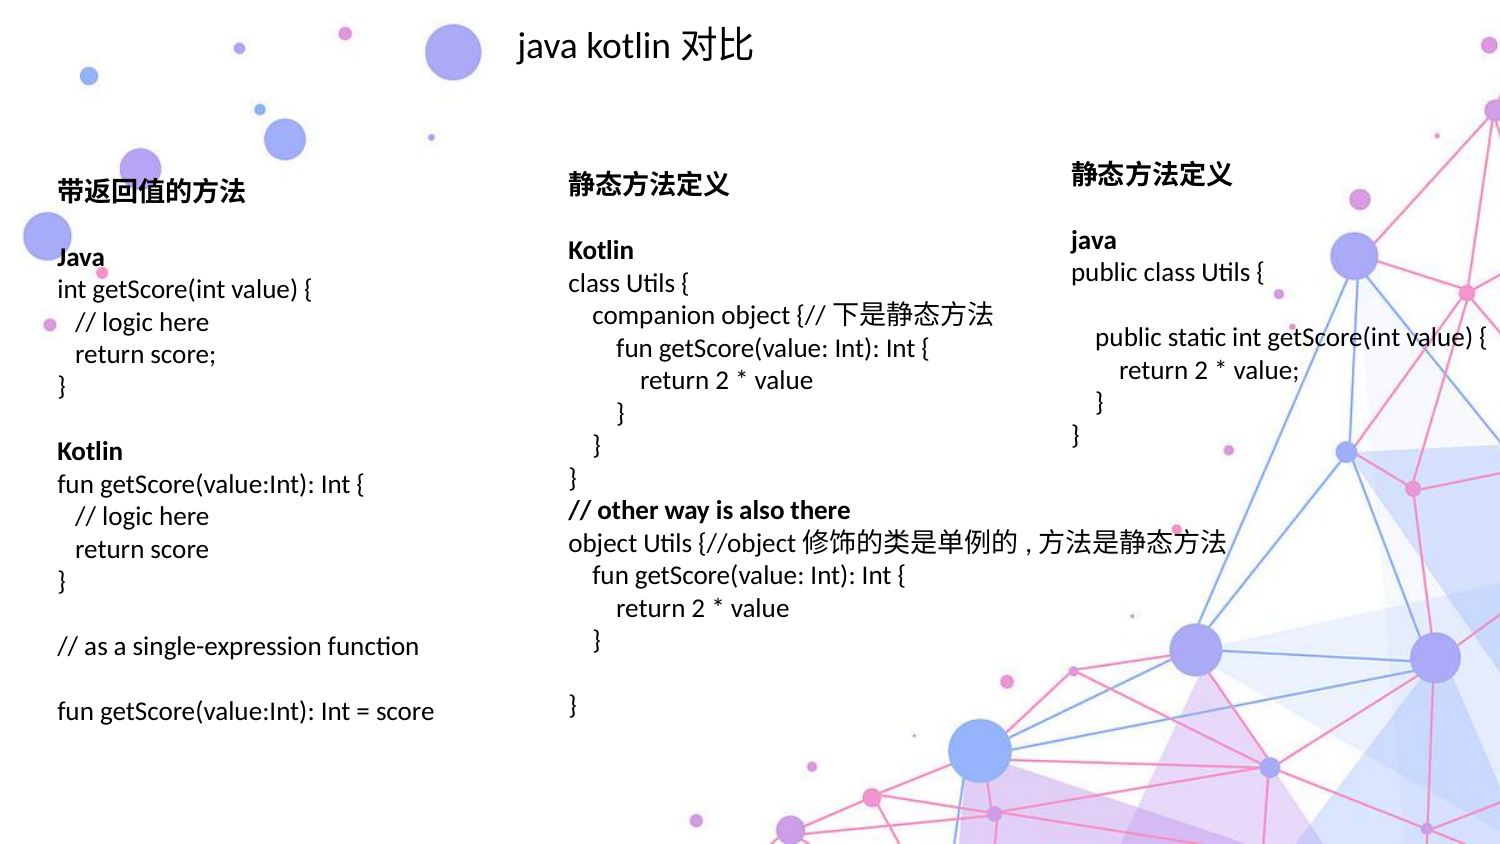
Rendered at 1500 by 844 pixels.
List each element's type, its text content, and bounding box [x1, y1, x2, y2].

text_box java kotlin对比 [509, 13, 763, 74]
text_box 静态方法定义 Kotlin class Utils { companion object {//下是静态方法 fun getScore(value: Int): Int { return 2 * value } } } // other way is also there object Utils {//object修饰的类是单例的,方法是静态方法 fun getScore(value: Int): Int { return 2 * value } } [560, 160, 1235, 728]
text_box 静态方法定义 java public class Utils { public static int getScore(int value) { return 2 * value; } } [1063, 149, 1496, 457]
text_box 带返回值的方法 Java int getScore(int value) { // logic here return score; } Kotlin fun getScore(value:Int): Int { // logic here return score } // as a single-expression function fun getScore(value:Int): Int = score [49, 166, 443, 734]
picture [0, 0, 1500, 844]
